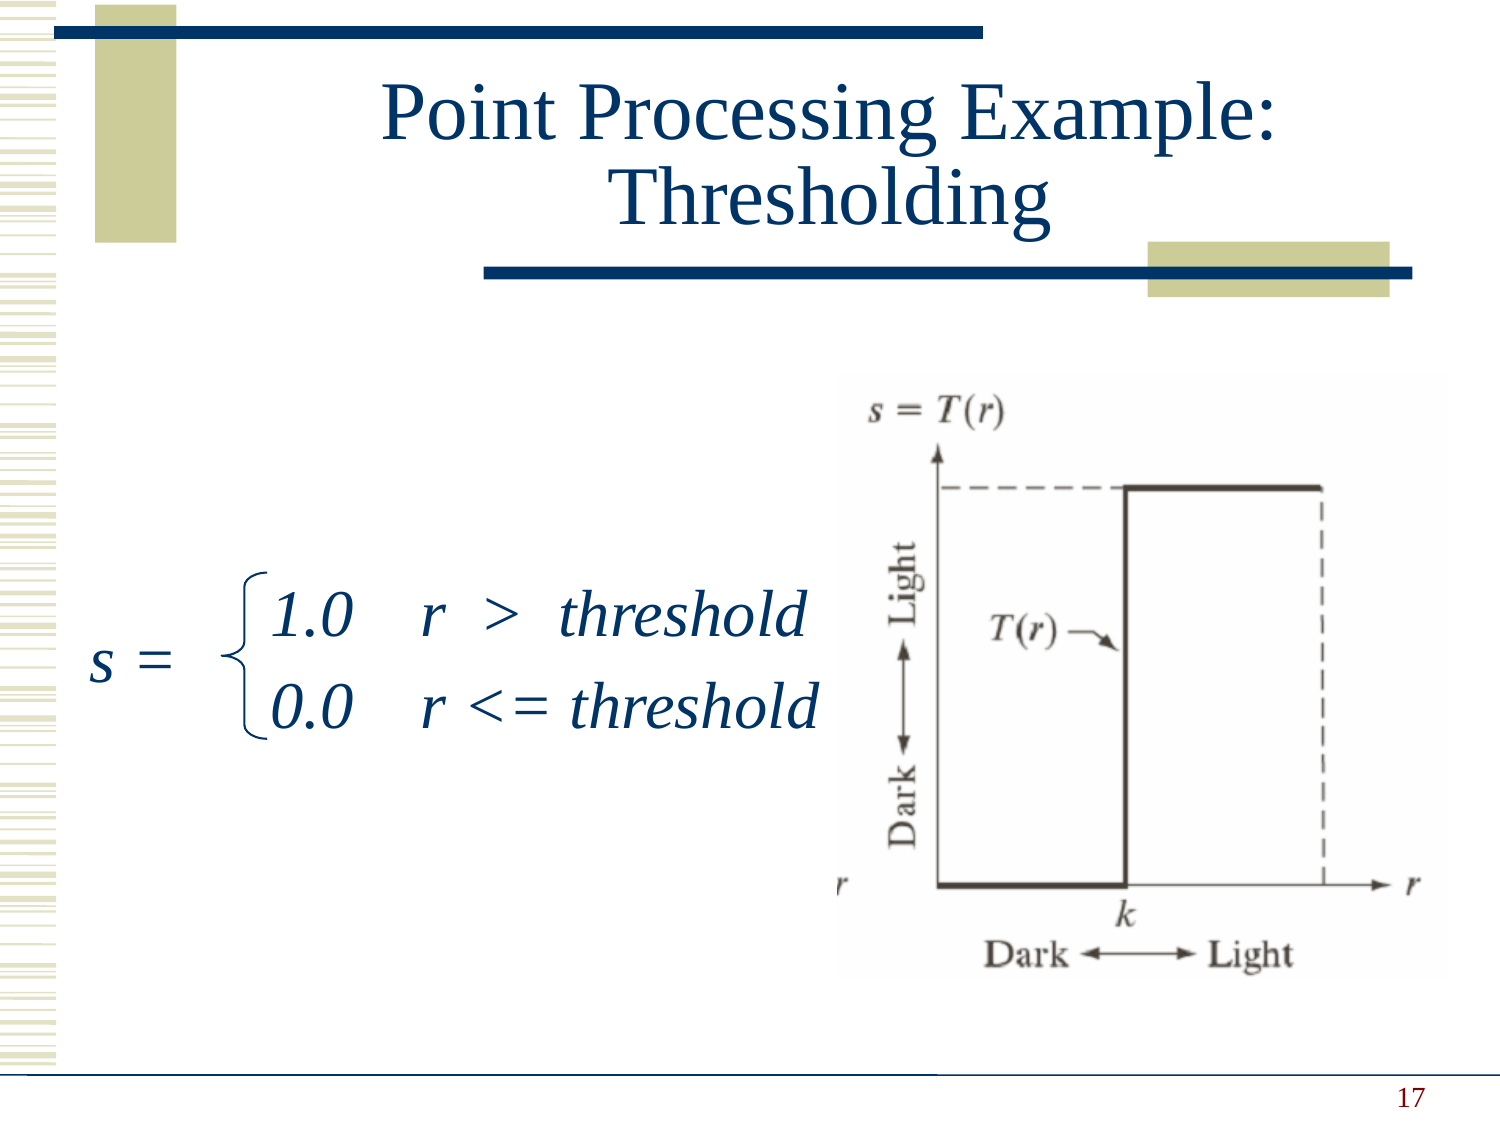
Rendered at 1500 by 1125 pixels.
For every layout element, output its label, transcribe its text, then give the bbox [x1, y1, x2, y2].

text_box 17 [1080, 1046, 1441, 1121]
picture [837, 374, 1449, 980]
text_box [74, 562, 832, 750]
text_box Point Processing Example: Thresholding [224, 62, 1436, 250]
